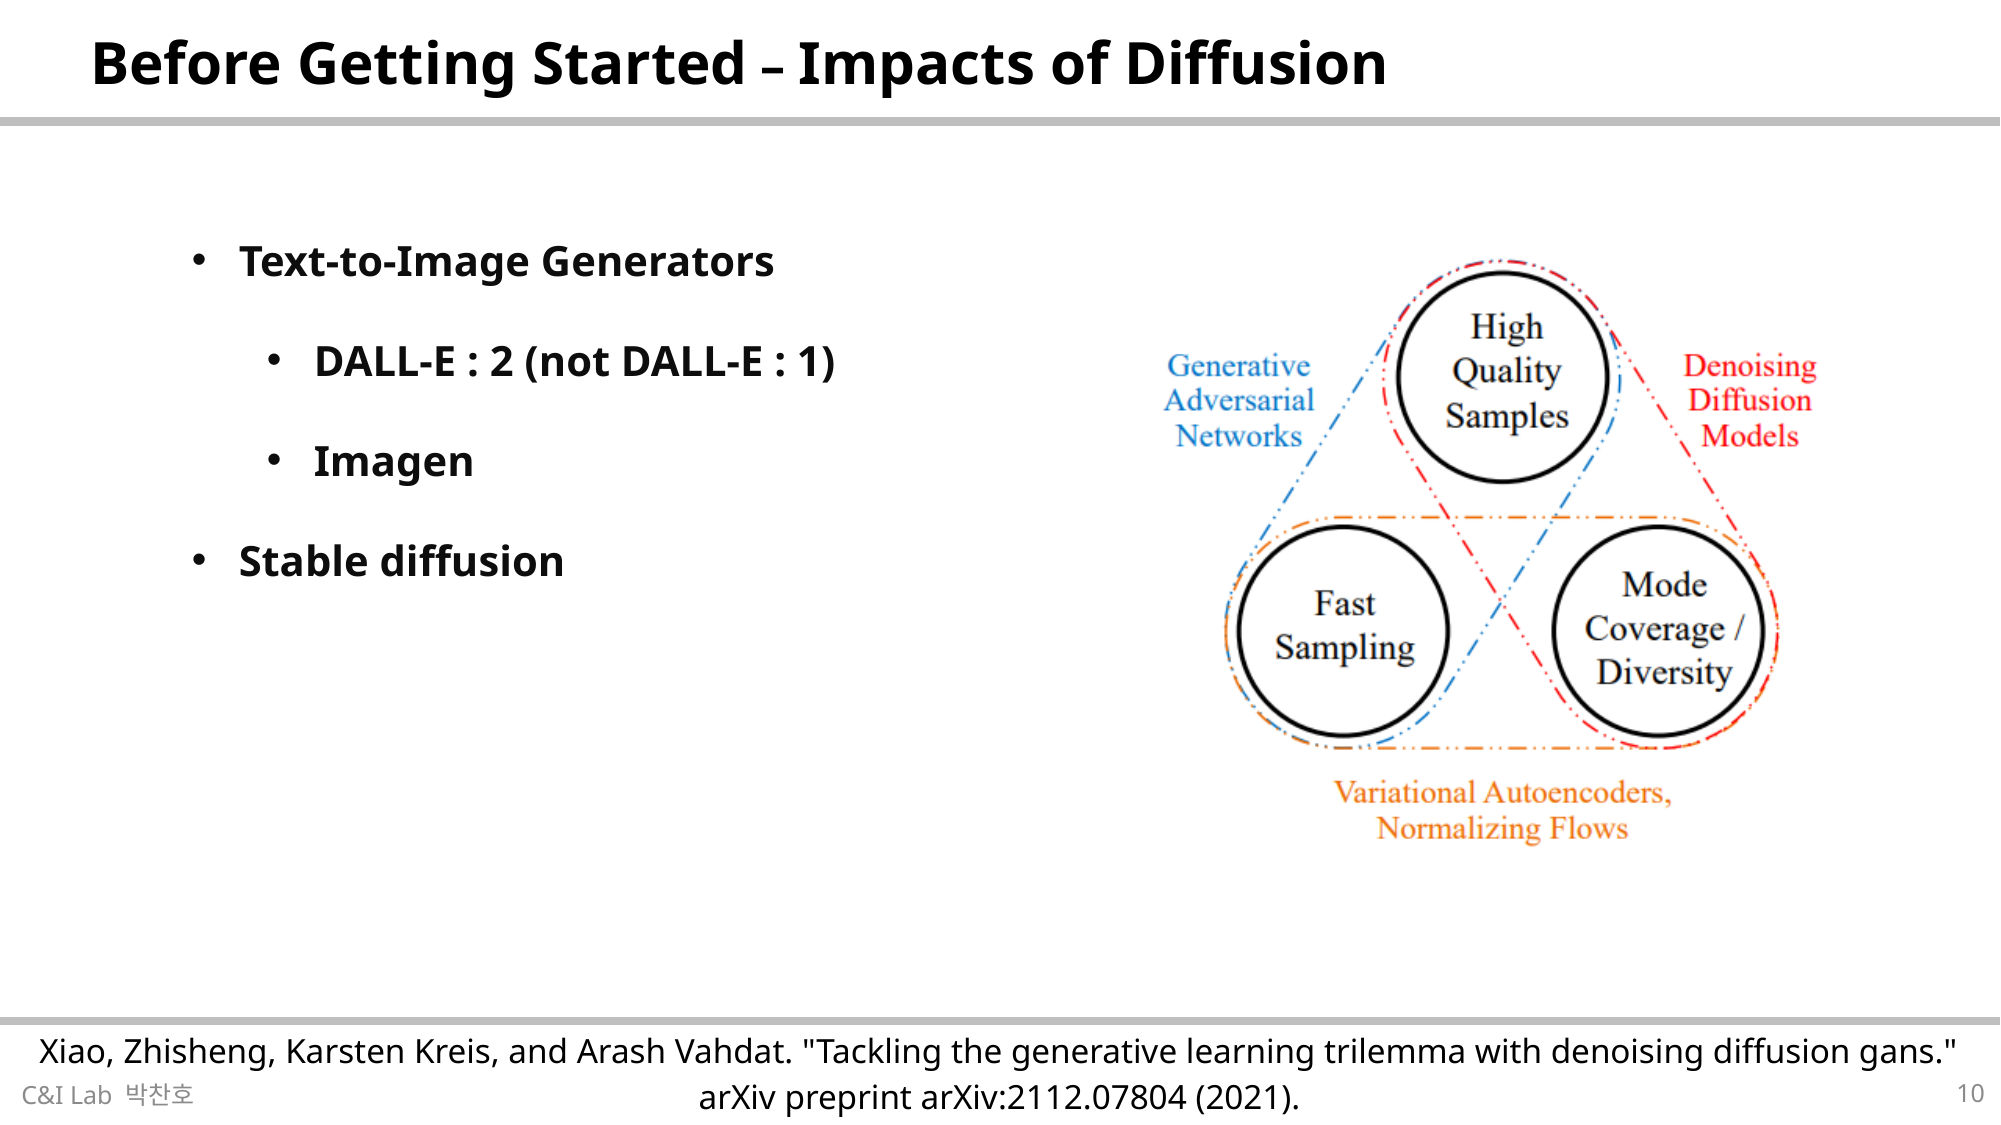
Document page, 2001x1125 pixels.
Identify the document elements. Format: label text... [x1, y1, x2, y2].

footer C&I Lab 박찬호 [0, 1065, 216, 1125]
table_header Before Getting Started – Impacts of Diffusion [0, 2, 2000, 117]
table_header Xiao, Zhisheng, Karsten Kreis, and Arash Vahdat. "Tackling the generative learning trilemma with denoising diffusion gans." arXiv preprint arXiv:2112.07804 (2021). [0, 1025, 2000, 1125]
text_box Text-to-Image Generators DALL-E : 2 (not DALL-E : 1) Imagen Stable diffusion [177, 177, 1803, 592]
slide_number 10 [1890, 1065, 2000, 1125]
picture [1145, 231, 1838, 865]
